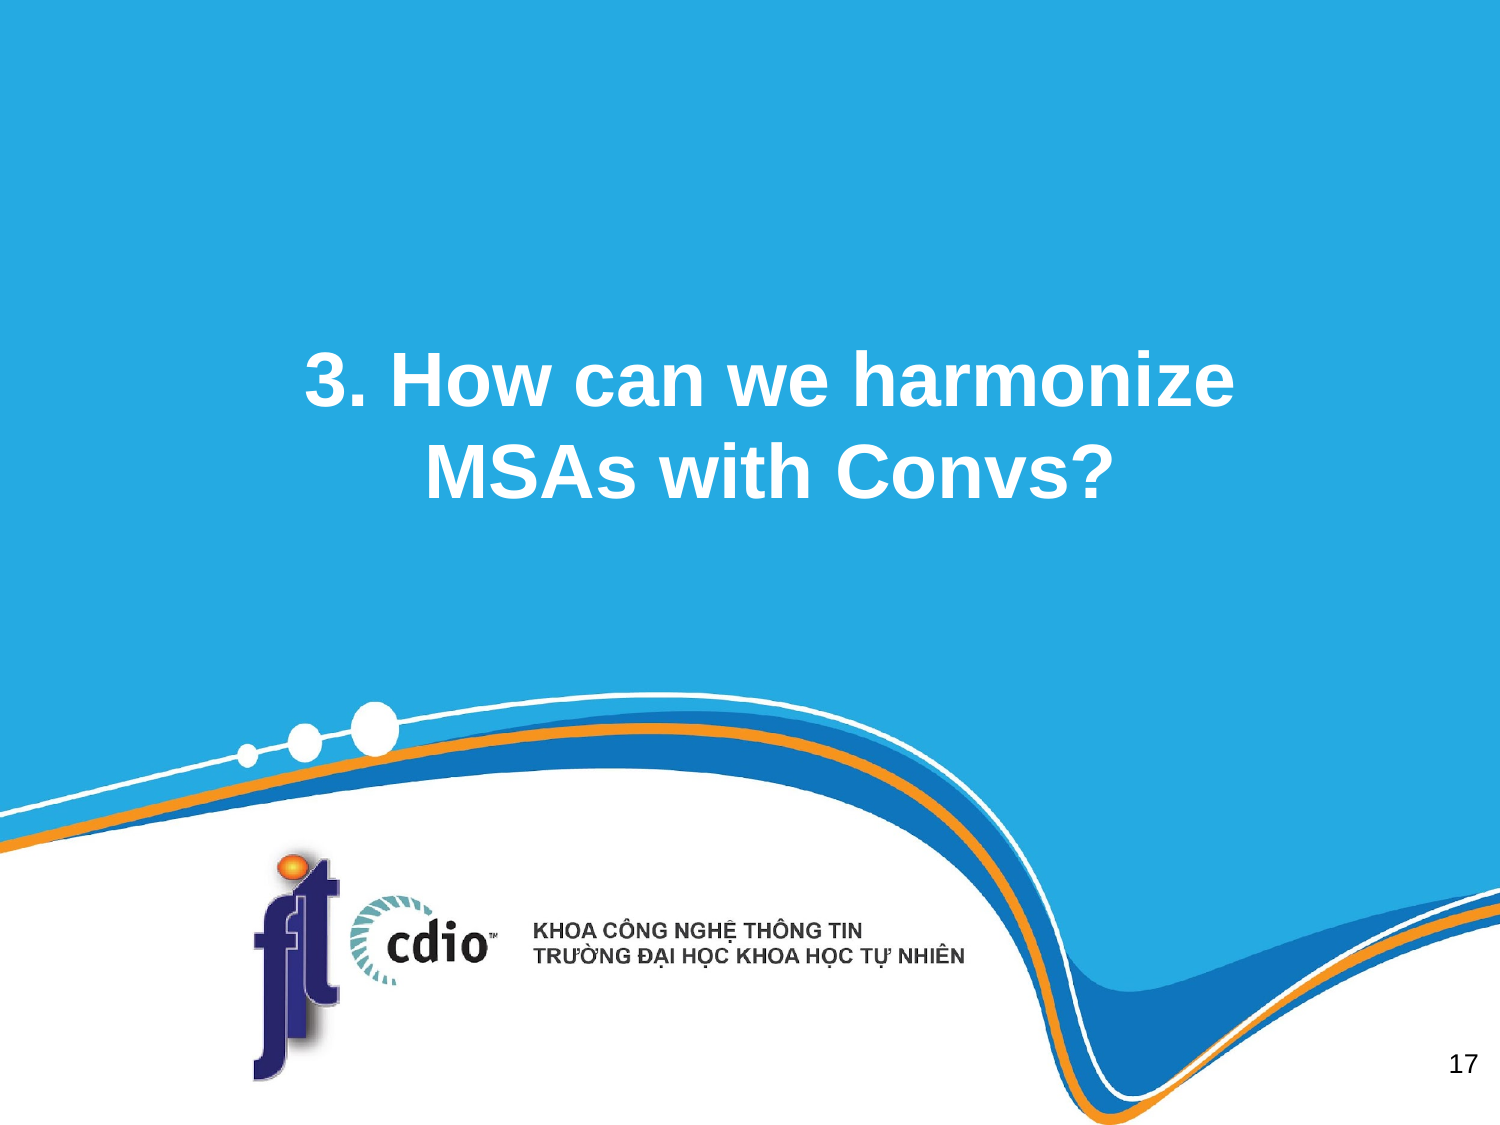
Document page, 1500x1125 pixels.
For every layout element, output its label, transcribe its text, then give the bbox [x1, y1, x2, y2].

slide_number ‹#› [1403, 1038, 1494, 1125]
title 3. How can we harmonize MSAs with Convs? [201, 344, 1341, 500]
picture [0, 0, 1500, 1125]
